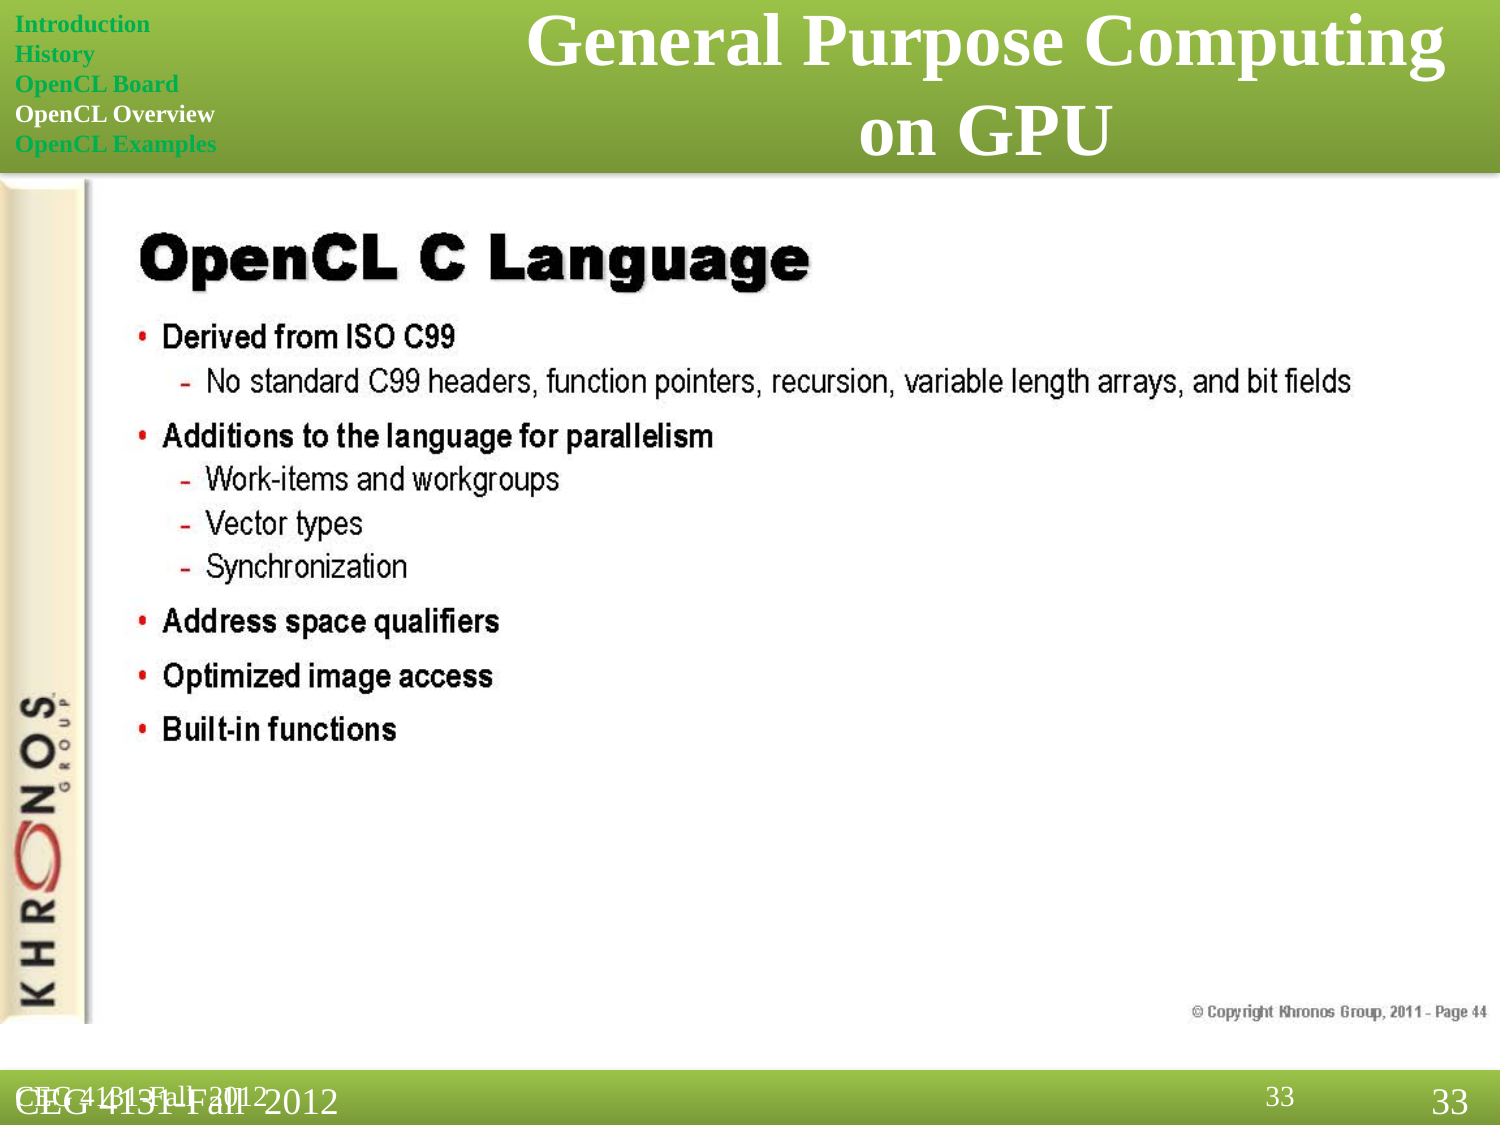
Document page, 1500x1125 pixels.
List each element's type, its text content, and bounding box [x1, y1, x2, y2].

picture [0, 179, 1500, 1024]
slide_number CEG 4131-Fall 2012 33 [0, 1069, 1495, 1125]
text_box Introduction History OpenCL Board OpenCL Overview OpenCL Examples [0, 0, 455, 165]
